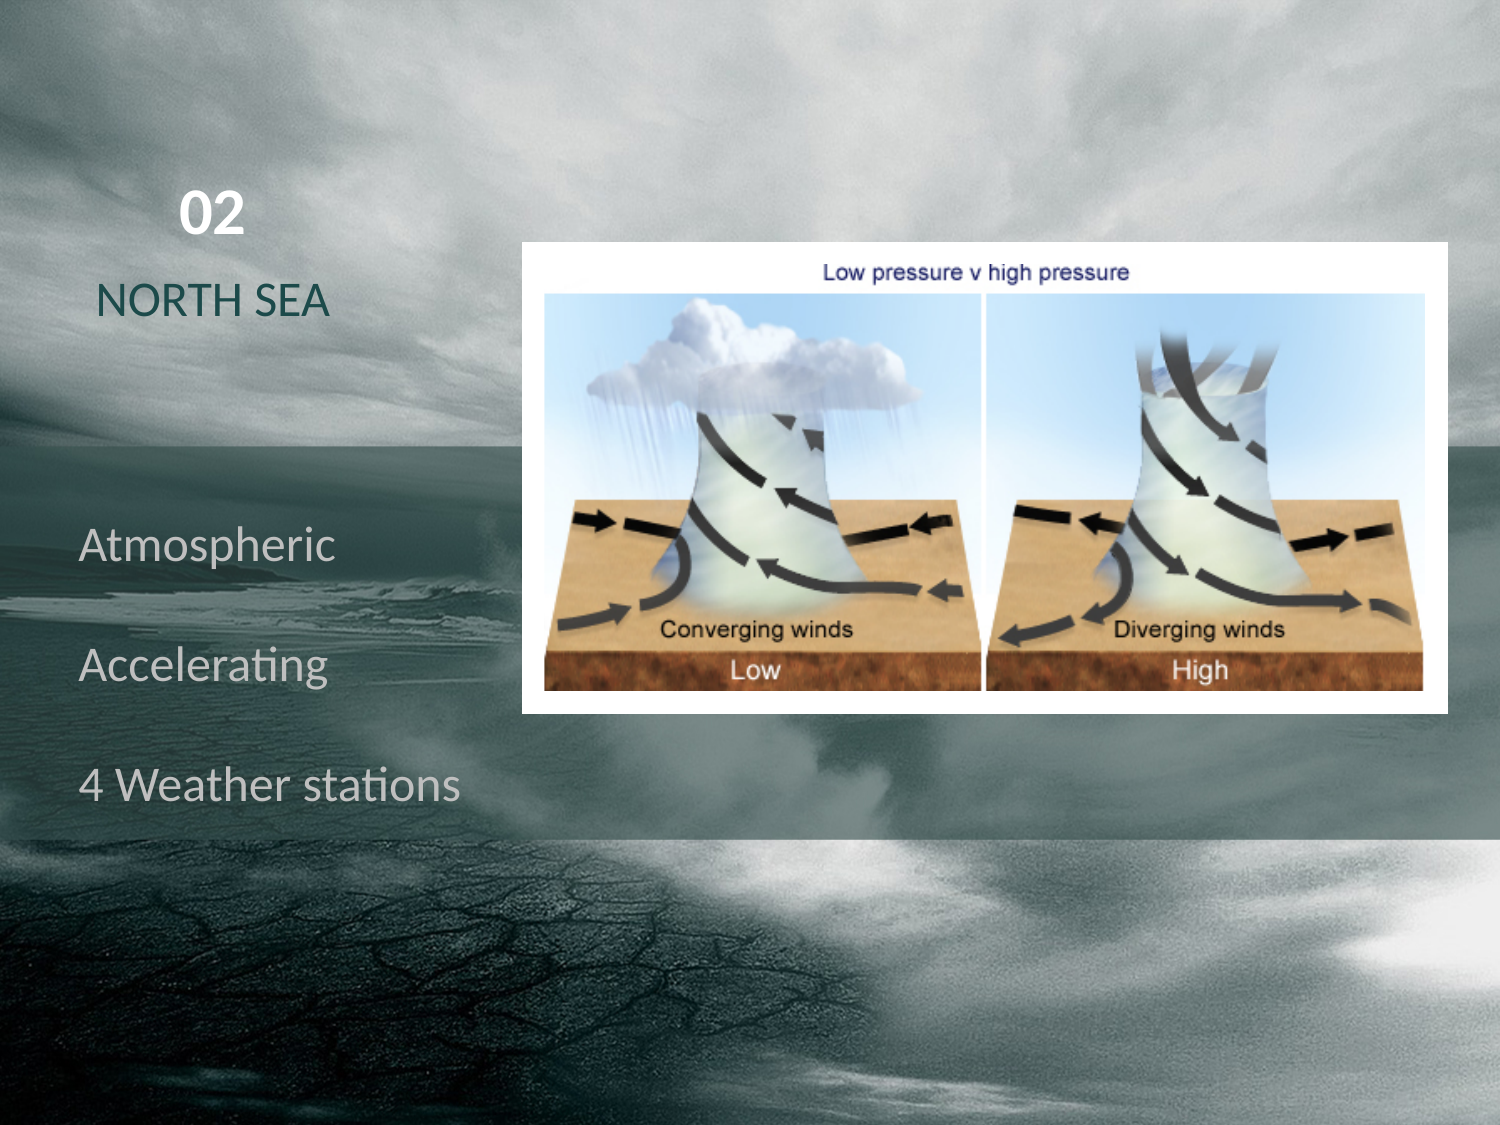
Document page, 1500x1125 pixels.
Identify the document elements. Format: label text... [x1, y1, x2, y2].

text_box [532, 252, 1437, 703]
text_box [0, 160, 444, 336]
text_box Atmospheric Accelerating 4 Weather stations [63, 444, 508, 940]
picture [0, 0, 1500, 1125]
